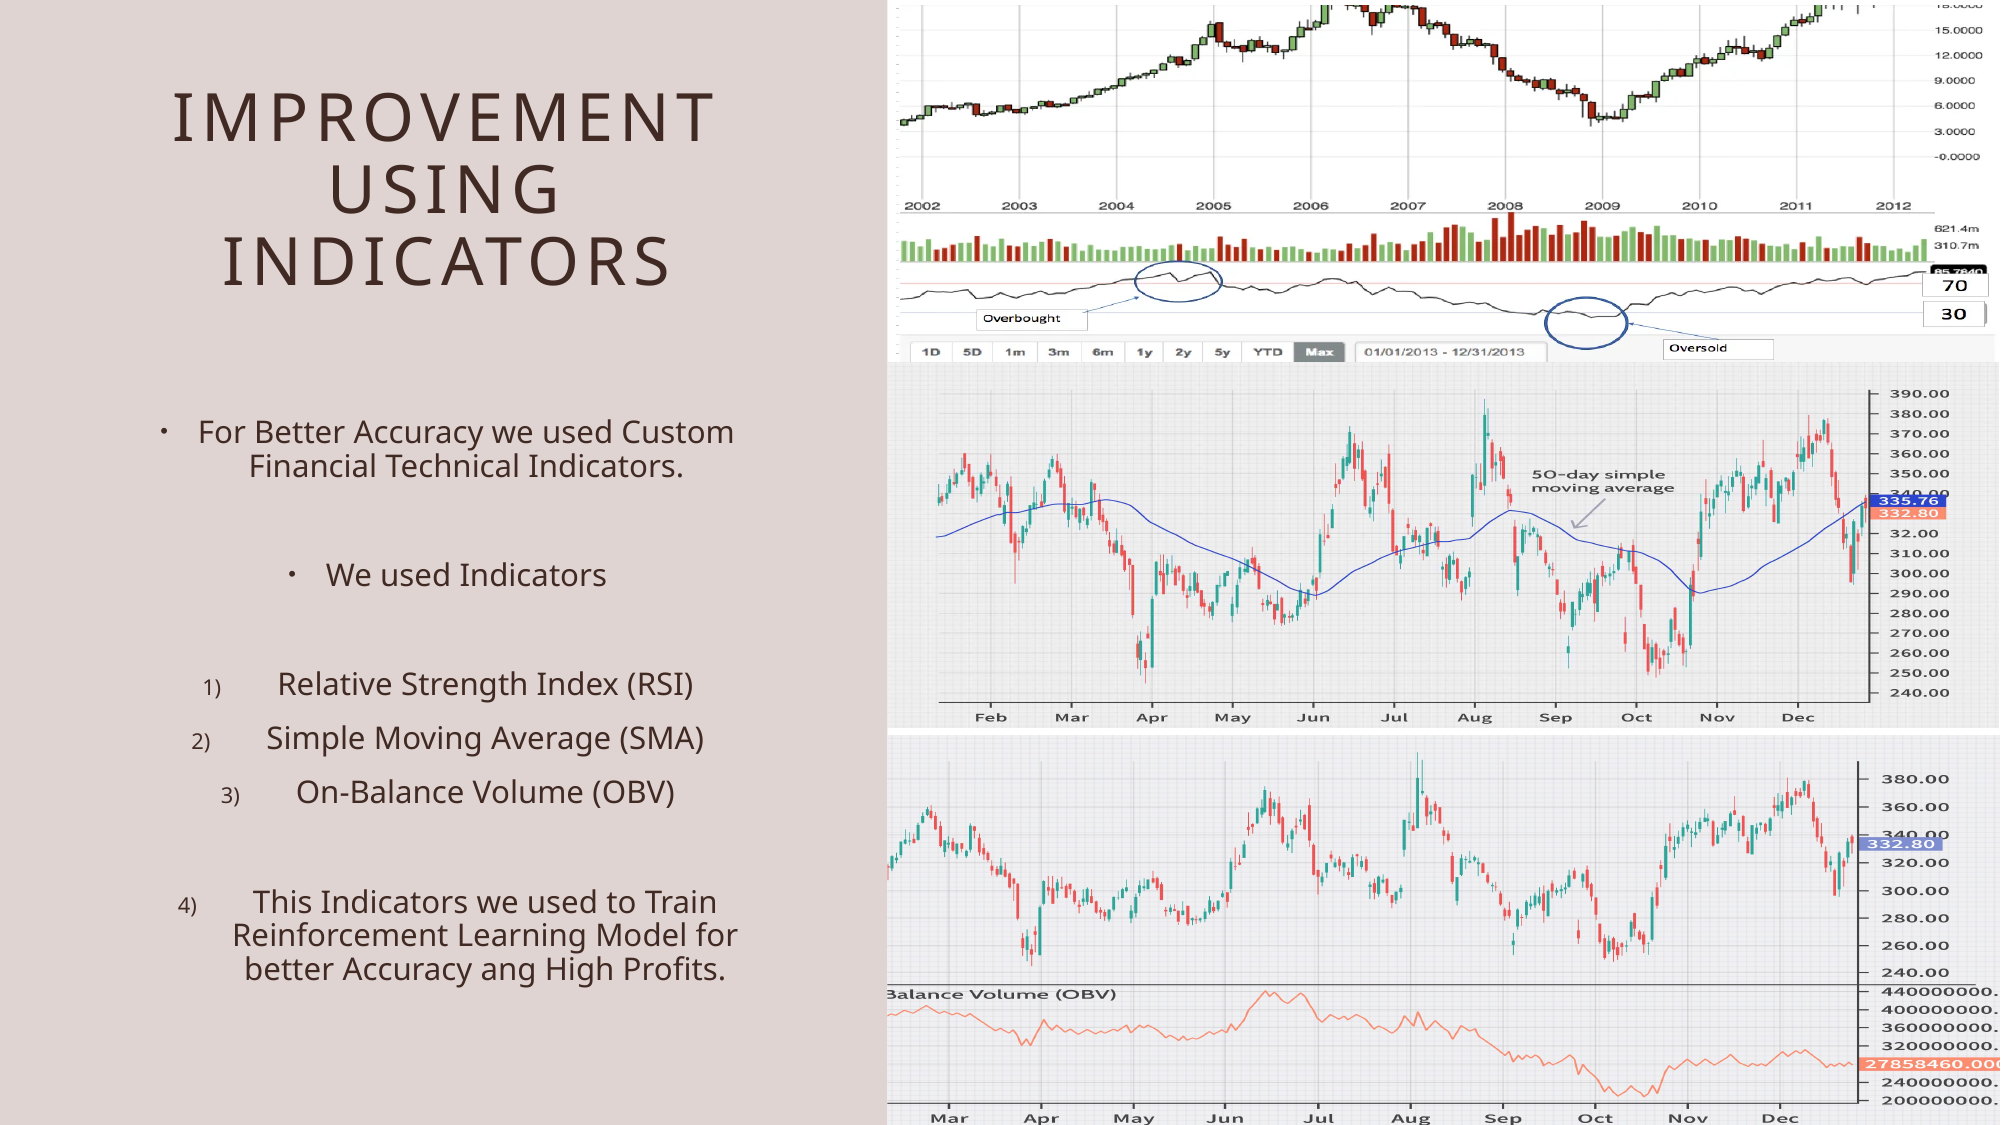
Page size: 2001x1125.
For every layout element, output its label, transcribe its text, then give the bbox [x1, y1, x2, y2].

text_box [888, 0, 2000, 734]
title Improvement Using indicators [112, 68, 782, 308]
picture [887, 5, 1999, 728]
text_box [0, 0, 888, 1125]
list For Better Accuracy we used Custom Financial Technical Indicators. We used Indicators Relative Strength Index (RSI) Simple Moving Average (SMA) On-Balance Volume (OBV) This Indicators we used to Train Reinforcement Learning Model for better Accuracy ang High Profits. [114, 350, 782, 1043]
picture [887, 734, 2000, 1125]
